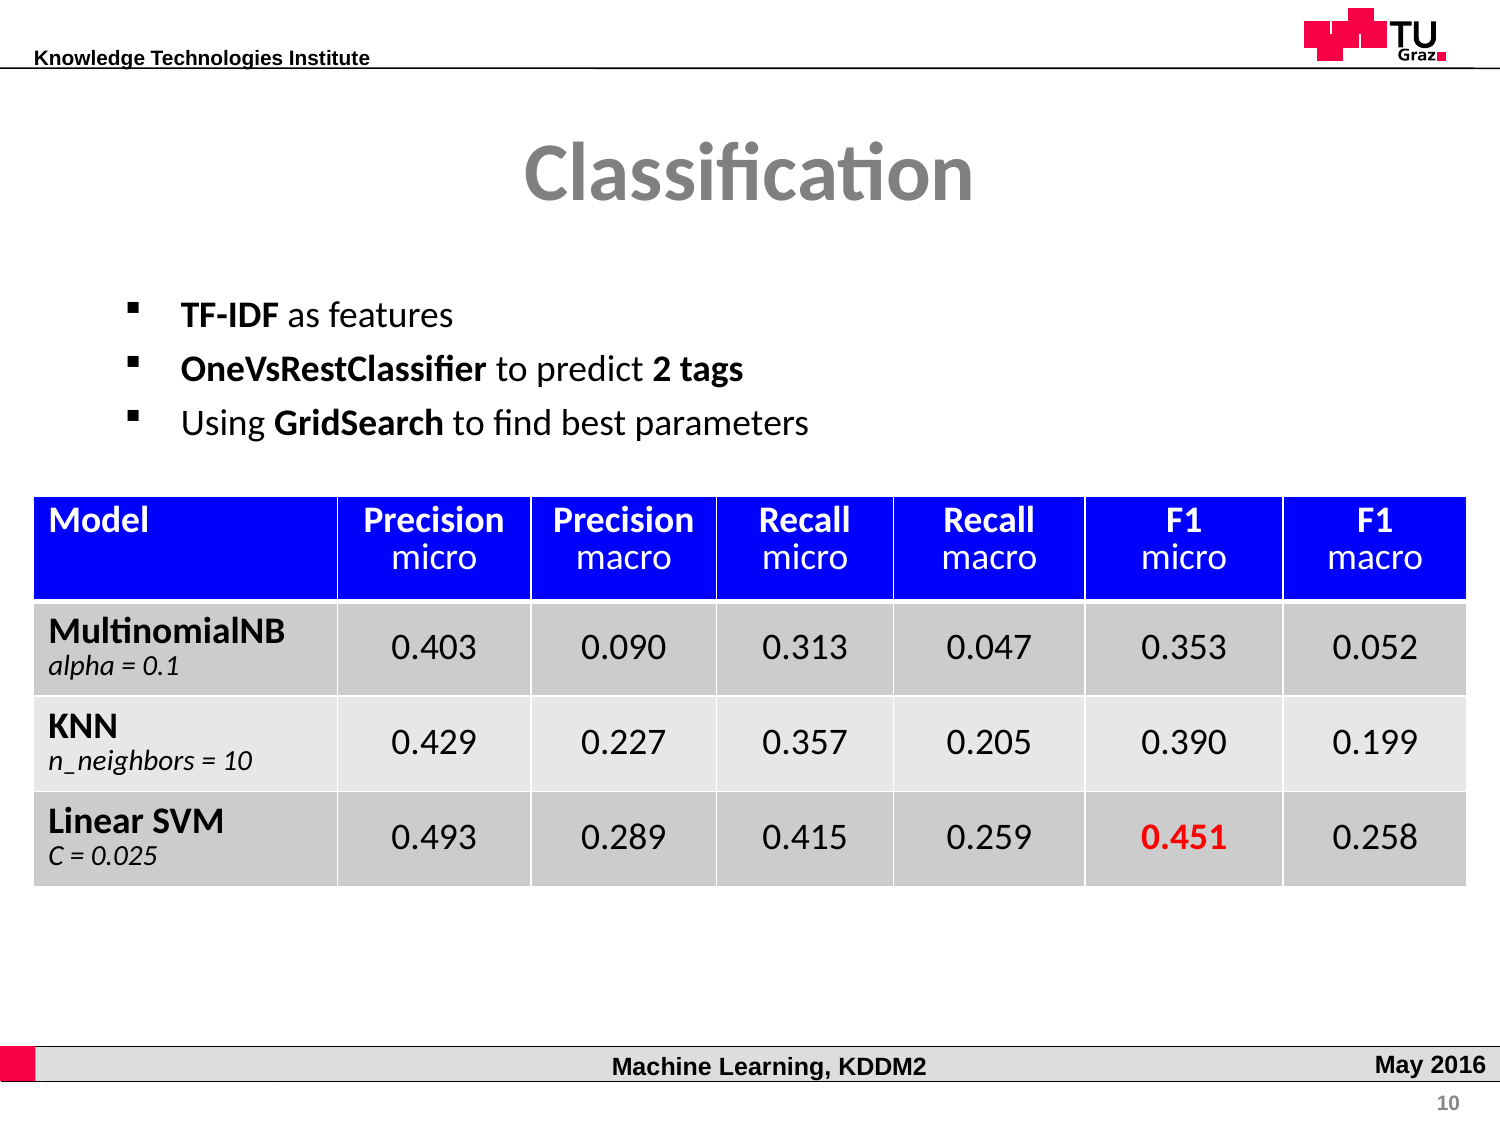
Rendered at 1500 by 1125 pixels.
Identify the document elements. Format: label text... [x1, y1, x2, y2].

table_cell Linear SVM C = 0.025 [34, 792, 337, 886]
table_cell 0.259 [894, 792, 1084, 886]
table_cell 0.090 [532, 604, 716, 695]
table_cell 0.227 [532, 697, 716, 791]
table_cell 0.205 [894, 697, 1084, 791]
table_cell 0.289 [532, 792, 716, 886]
table_cell 0.415 [717, 792, 893, 886]
text_box Classification [75, 79, 1425, 256]
table_cell 0.451 [1086, 792, 1282, 886]
table_cell 0.199 [1284, 697, 1466, 791]
table_header Recall macro [894, 497, 1084, 599]
table_cell 0.357 [717, 697, 893, 791]
table_header F1 macro [1284, 497, 1466, 599]
text_box TF-IDF as features OneVsRestClassifier to predict 2 tags Using GridSearch to find best parameters [109, 273, 1286, 451]
table_cell 0.390 [1086, 697, 1282, 791]
table_cell 0.313 [717, 604, 893, 695]
table_cell KNN n_neighbors = 10 [34, 697, 337, 791]
table_cell 0.353 [1086, 604, 1282, 695]
table_cell 0.047 [894, 604, 1084, 695]
table_cell 0.493 [338, 792, 530, 886]
table_header Precision macro [532, 497, 716, 599]
table_header Model [34, 497, 337, 599]
table_cell 0.052 [1284, 604, 1466, 695]
table_cell MultinomialNB alpha = 0.1 [34, 604, 337, 695]
table_header Recall micro [717, 497, 893, 599]
table_cell 0.258 [1284, 792, 1466, 886]
table_header F1 micro [1086, 497, 1282, 599]
table_header Precision micro [338, 497, 530, 599]
table_cell 0.429 [338, 697, 530, 791]
table_cell 0.403 [338, 604, 530, 695]
